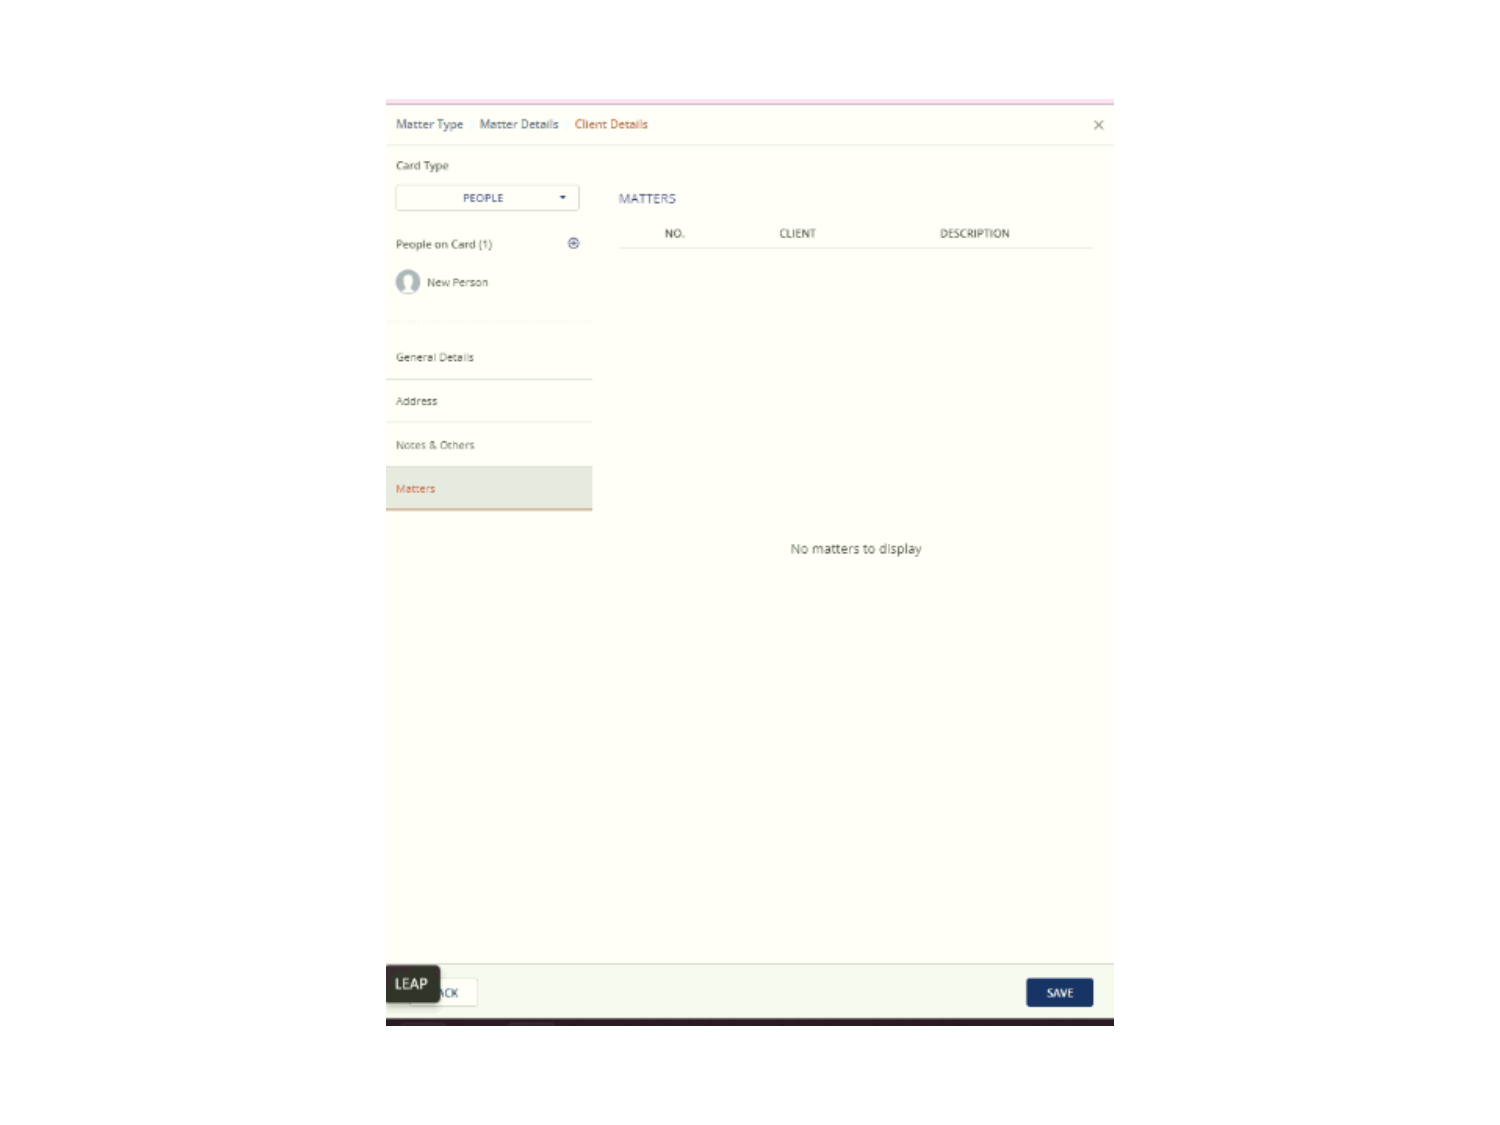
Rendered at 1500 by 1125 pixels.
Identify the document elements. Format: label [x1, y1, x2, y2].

picture [386, 98, 1114, 1026]
